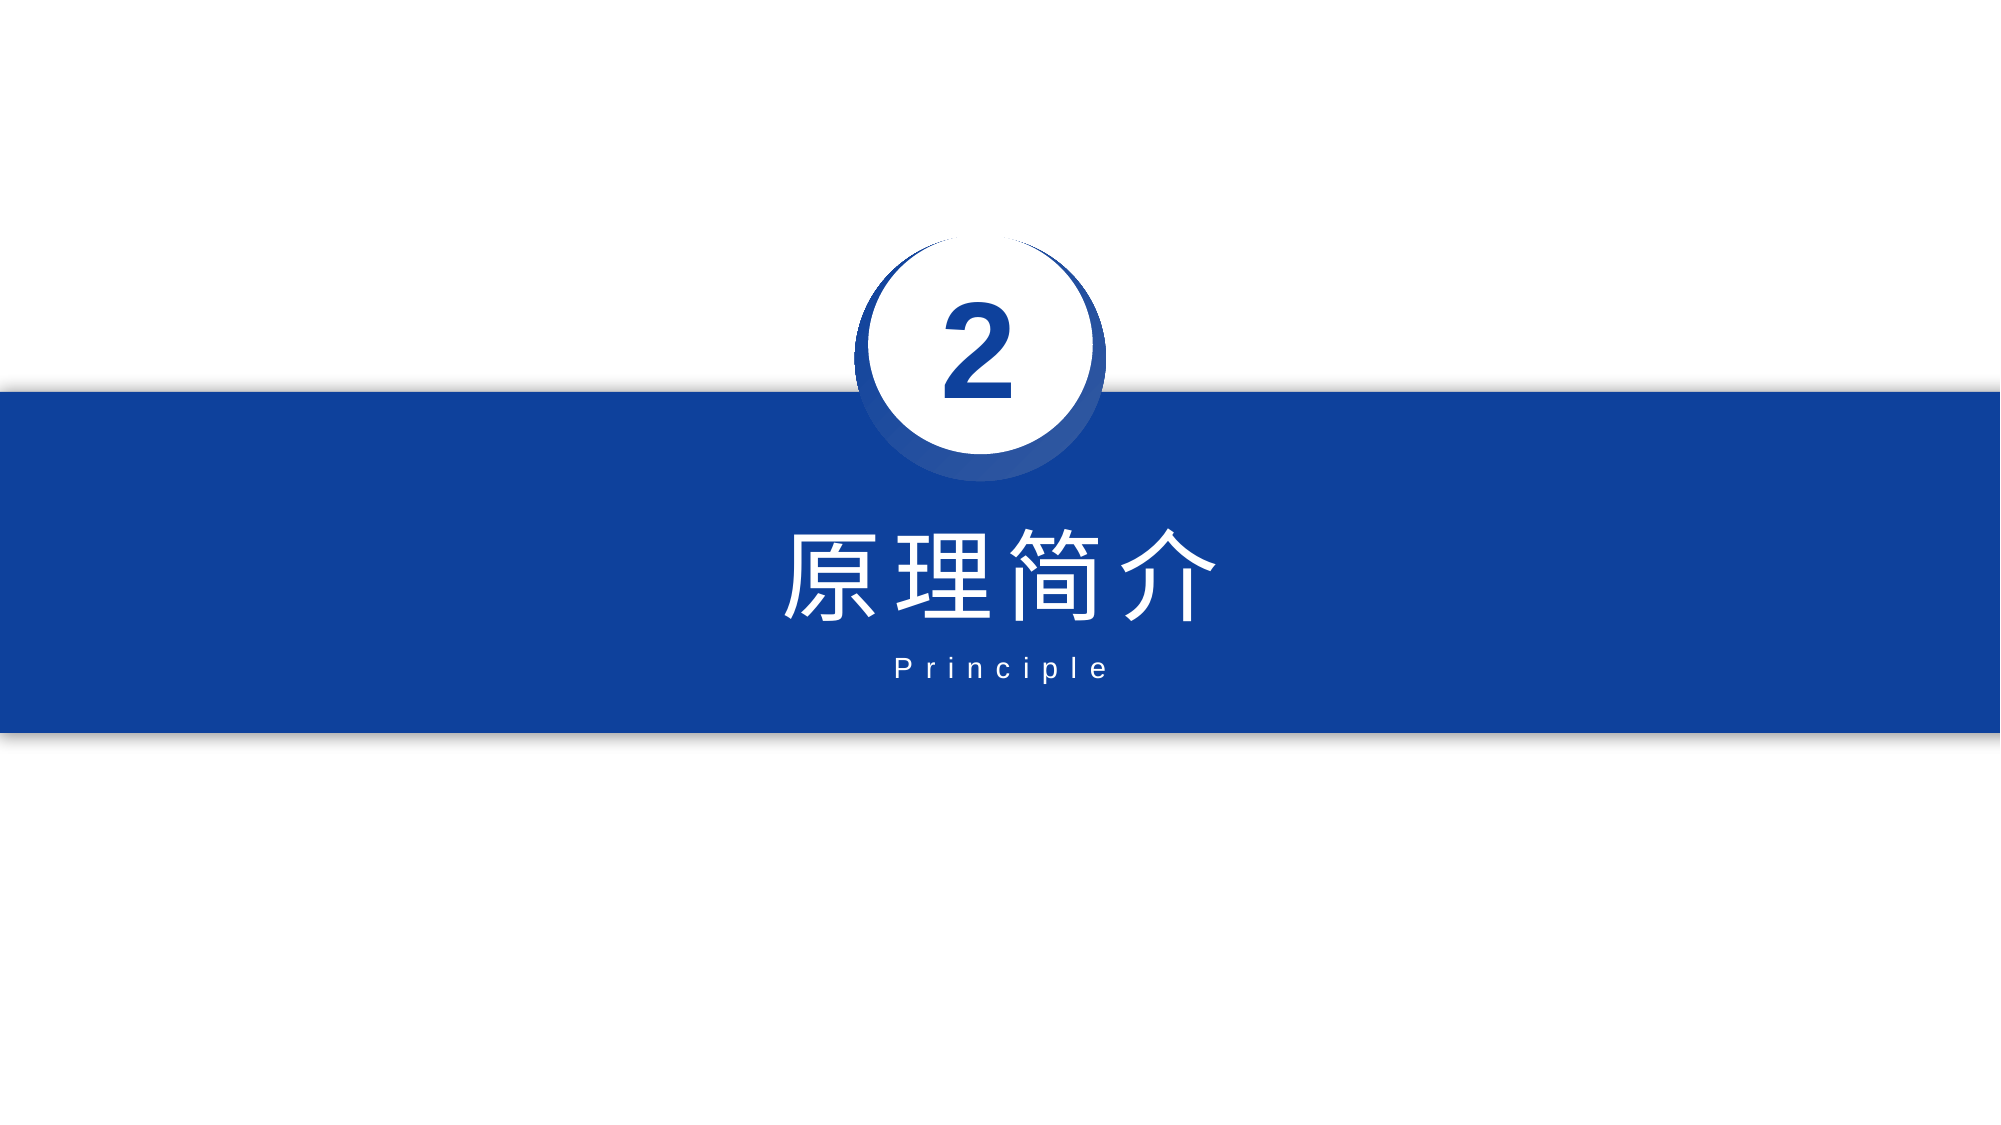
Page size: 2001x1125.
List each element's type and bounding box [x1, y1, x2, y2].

text_box [854, 234, 1106, 482]
text_box [757, 505, 1243, 693]
text_box [0, 391, 2000, 734]
